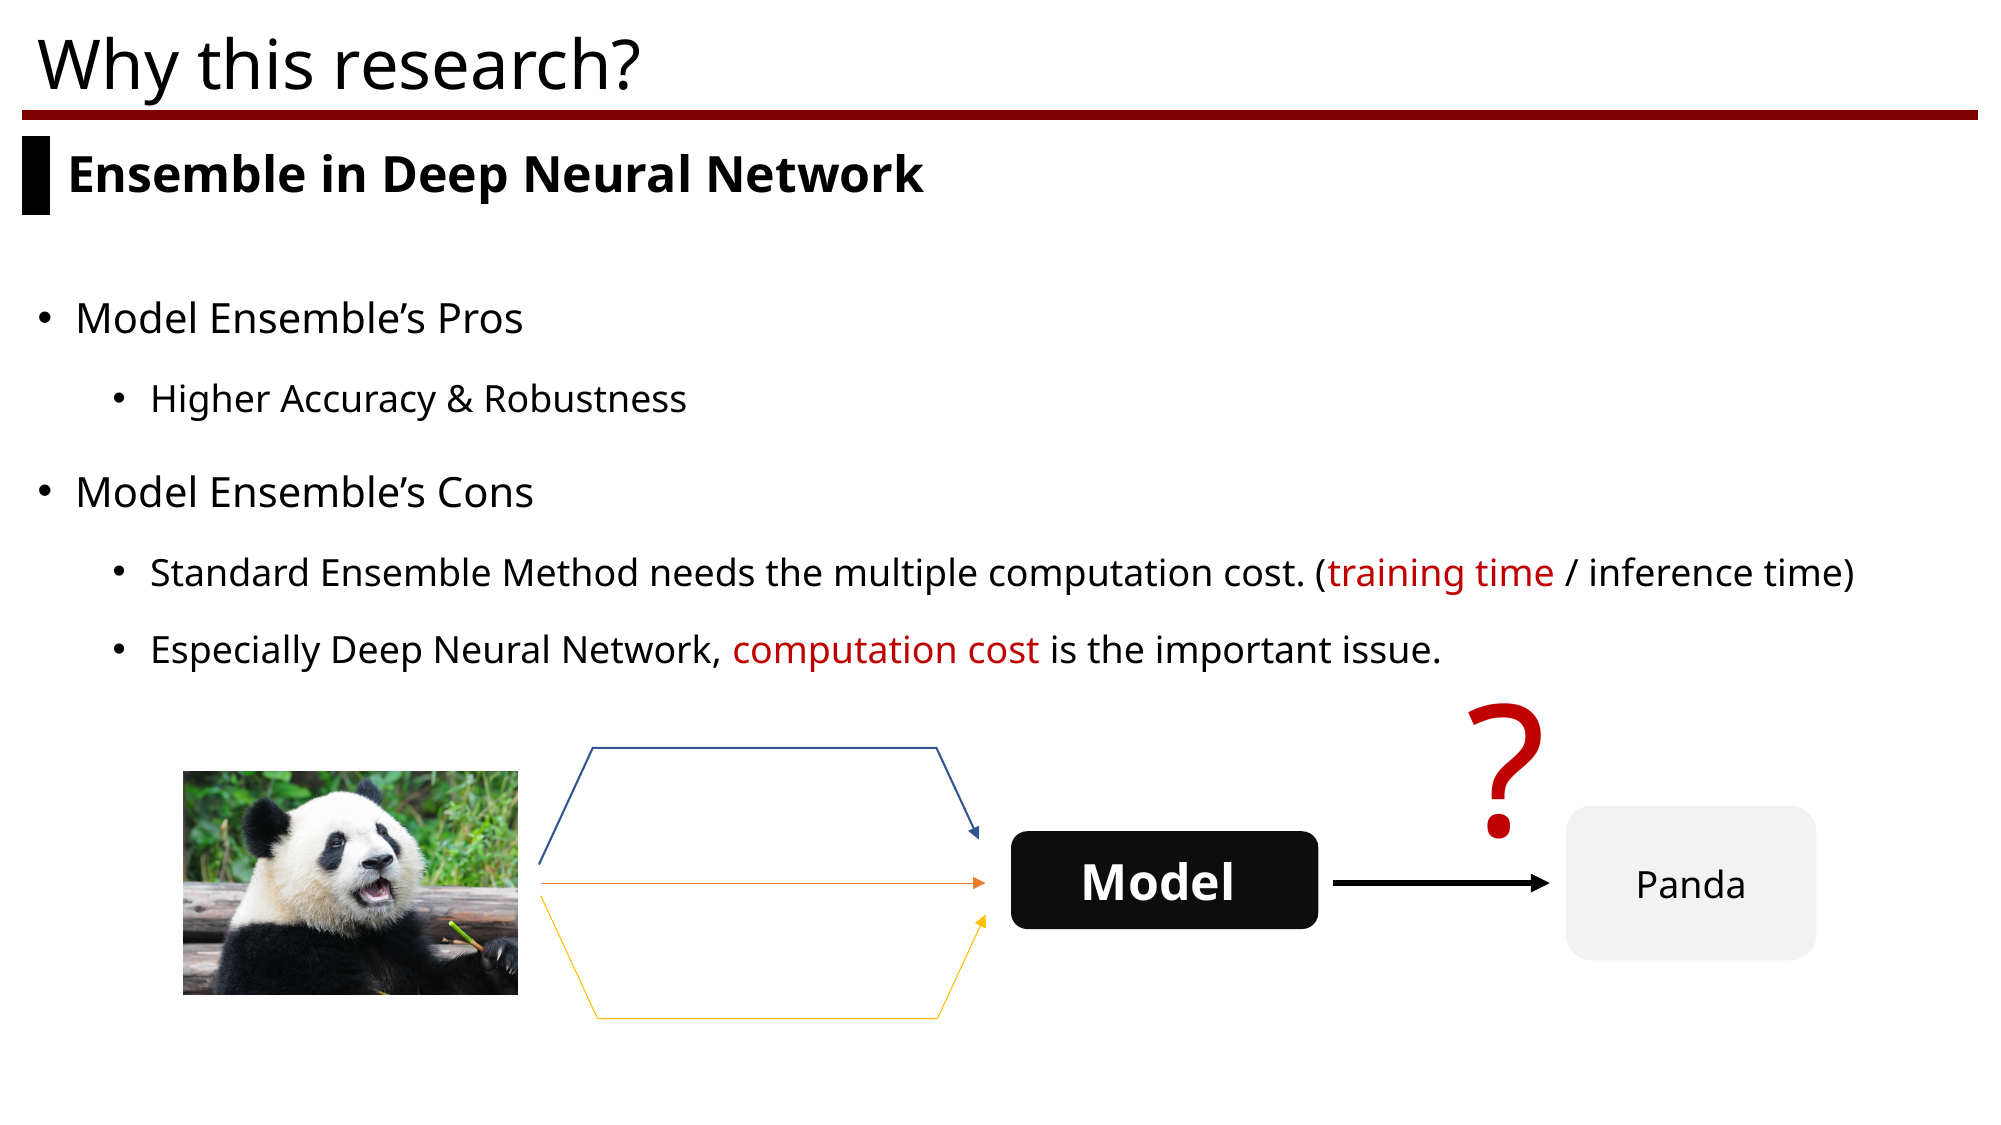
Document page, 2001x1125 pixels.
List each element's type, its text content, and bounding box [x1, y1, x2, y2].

title Why this research? [22, 22, 1748, 112]
picture [183, 771, 518, 995]
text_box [538, 747, 986, 1019]
text_box Panda [1564, 804, 1818, 962]
list Ensemble in Deep Neural Network [52, 137, 1752, 215]
list Model Ensemble’s Pros Higher Accuracy & Robustness Model Ensemble’s Cons Standard Ensemble Method needs the multiple computation cost. (training time / inference time) Especially Deep Neural Network, computation cost is the important issue. [22, 259, 1978, 1014]
text_box Model [1009, 830, 1320, 931]
text_box ? [1406, 645, 1606, 881]
